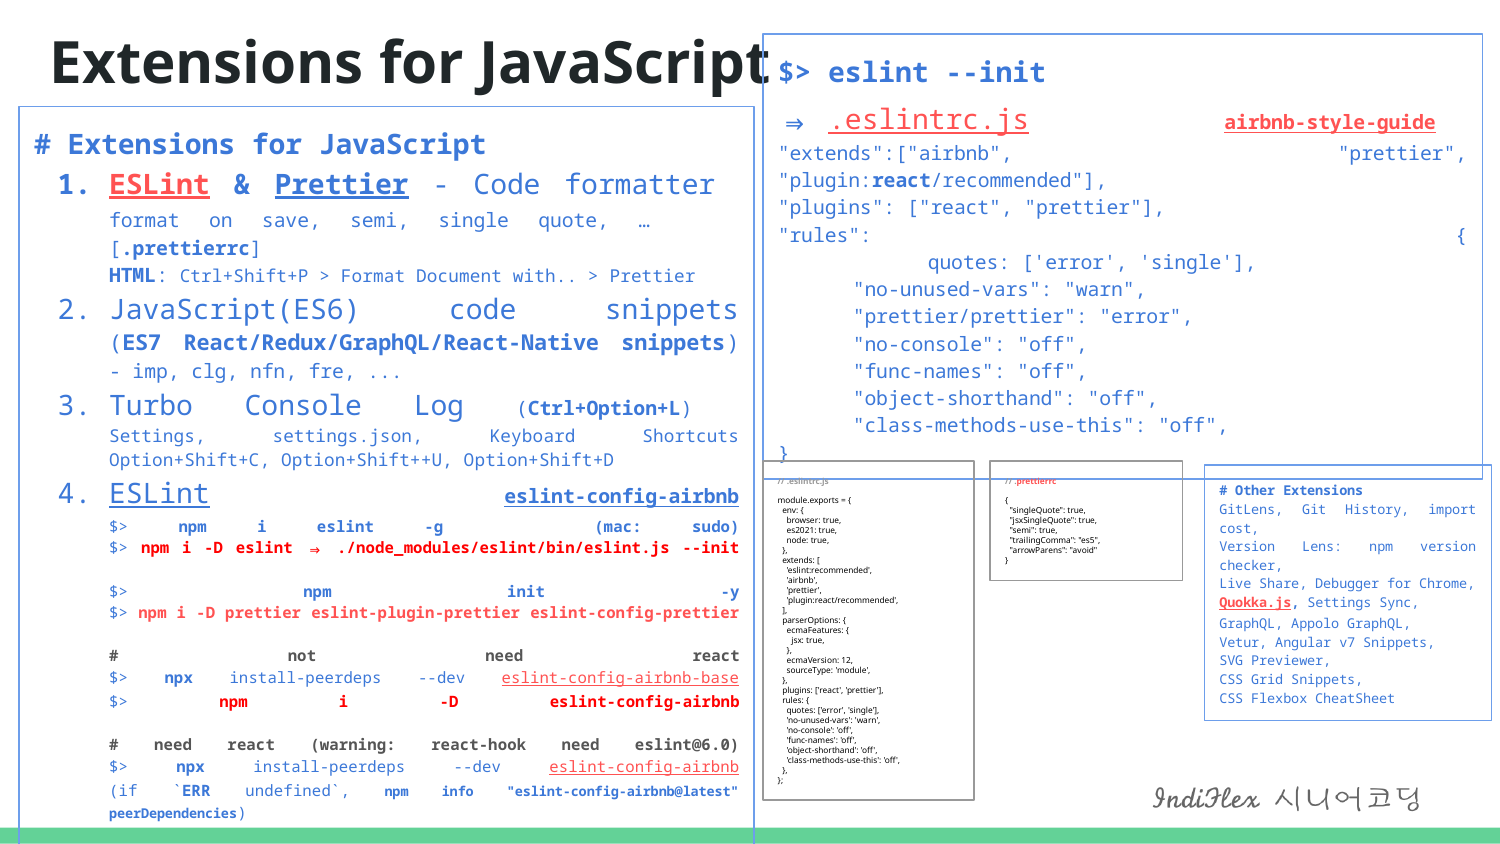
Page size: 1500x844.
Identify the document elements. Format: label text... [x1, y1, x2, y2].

title Extensions for JavaScript [34, 10, 987, 105]
text_box $> eslint --init ⇒ .eslintrc.js airbnb-style-guide "extends":["airbnb", "prettier", "plugin:react/recommended"], "plugins": ["react", "prettier"], "rules": { quotes: ['error', 'single'], "no-unused-vars": "warn", "prettier/prettier": "error", "no-console": "off", "func-names": "off", "object-shorthand": "off", "class-methods-use-this": "off", } [762, 34, 1483, 480]
text_box // .prettierrc { "singleQuote": true, "jsxSingleQuote": true, "semi": true, "trailingComma": "es5", "arrowParens": "avoid" } [990, 460, 1183, 581]
text_box # Extensions for JavaScript ESLint & Prettier - Code formatter format on save, semi, single quote, … [.prettierrc] HTML: Ctrl+Shift+P > Format Document with.. > Prettier JavaScript(ES6) code snippets (ES7 React/Redux/GraphQL/React-Native snippets) - imp, clg, nfn, fre, ... Turbo Console Log (Ctrl+Option+L) Settings, settings.json, Keyboard Shortcuts Option+Shift+C, Option+Shift++U, Option+Shift+D ESLint eslint-config-airbnb $> npm i eslint -g (mac: sudo) $> npm i -D eslint ⇒ ./node_modules/eslint/bin/eslint.js --init $> npm init -y $> npm i -D prettier eslint-plugin-prettier eslint-config-prettier # not need react $> npx install-peerdeps --dev eslint-config-airbnb-base $> npm i -D eslint-config-airbnb # need react (warning: react-hook need eslint@6.0) $> npx install-peerdeps --dev eslint-config-airbnb (if `ERR undefined`, npm info "eslint-config-airbnb@latest" peerDependencies) # need node $> npm i -D eslint-plugin-node eslint-config-node [19, 106, 755, 844]
text_box # Other Extensions GitLens, Git History, import cost, Version Lens: npm version checker, Live Share, Debugger for Chrome, Quokka.js, Settings Sync, GraphQL, Appolo GraphQL, Vetur, Angular v7 Snippets, SVG Previewer, CSS Grid Snippets, CSS Flexbox CheatSheet [1204, 464, 1492, 721]
picture [1137, 779, 1434, 816]
text_box // .eslintrc.js module.exports = { env: { browser: true, es2021: true, node: true, }, extends: [ 'eslint:recommended', 'airbnb', 'prettier', 'plugin:react/recommended', ], parserOptions: { ecmaFeatures: { jsx: true, }, ecmaVersion: 12, sourceType: 'module', }, plugins: ['react', 'prettier'], rules: { quotes: ['error', 'single'], 'no-unused-vars': 'warn', 'no-console': 'off', 'func-names': 'off', 'object-shorthand': 'off', 'class-methods-use-this': 'off', }, }; [762, 460, 974, 801]
